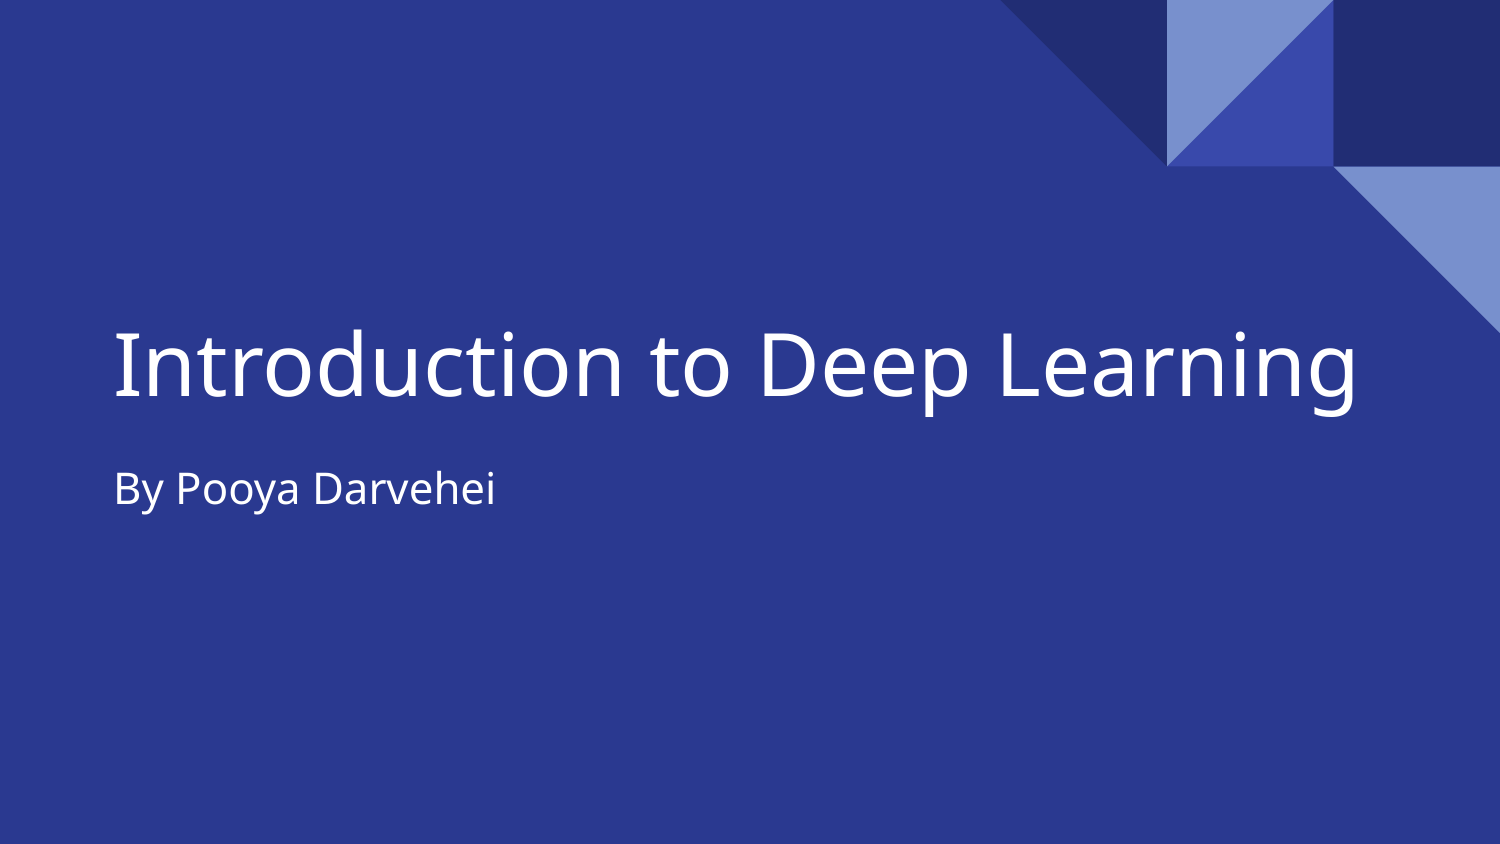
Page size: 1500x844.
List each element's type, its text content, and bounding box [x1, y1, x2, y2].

subtitle By Pooya Darvehei [98, 445, 1447, 517]
title Introduction to Deep Learning [98, 291, 1447, 429]
